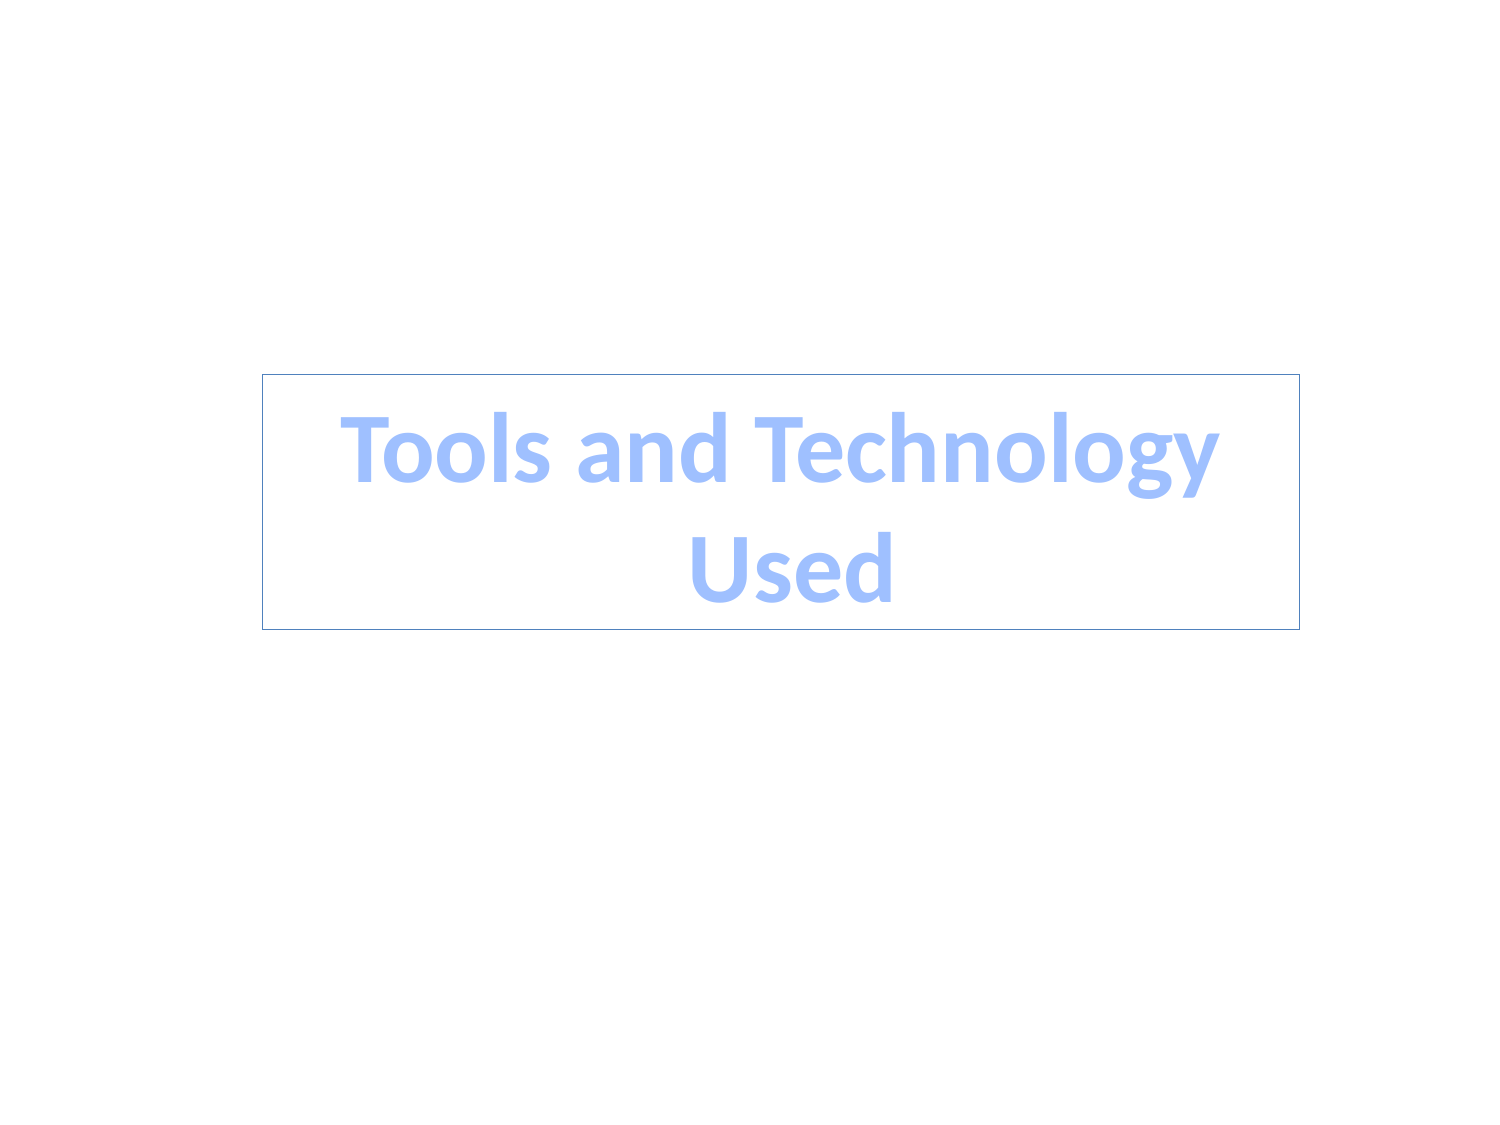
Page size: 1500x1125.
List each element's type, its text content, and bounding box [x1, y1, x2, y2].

text_box Tools and Technology Used [262, 374, 1300, 630]
